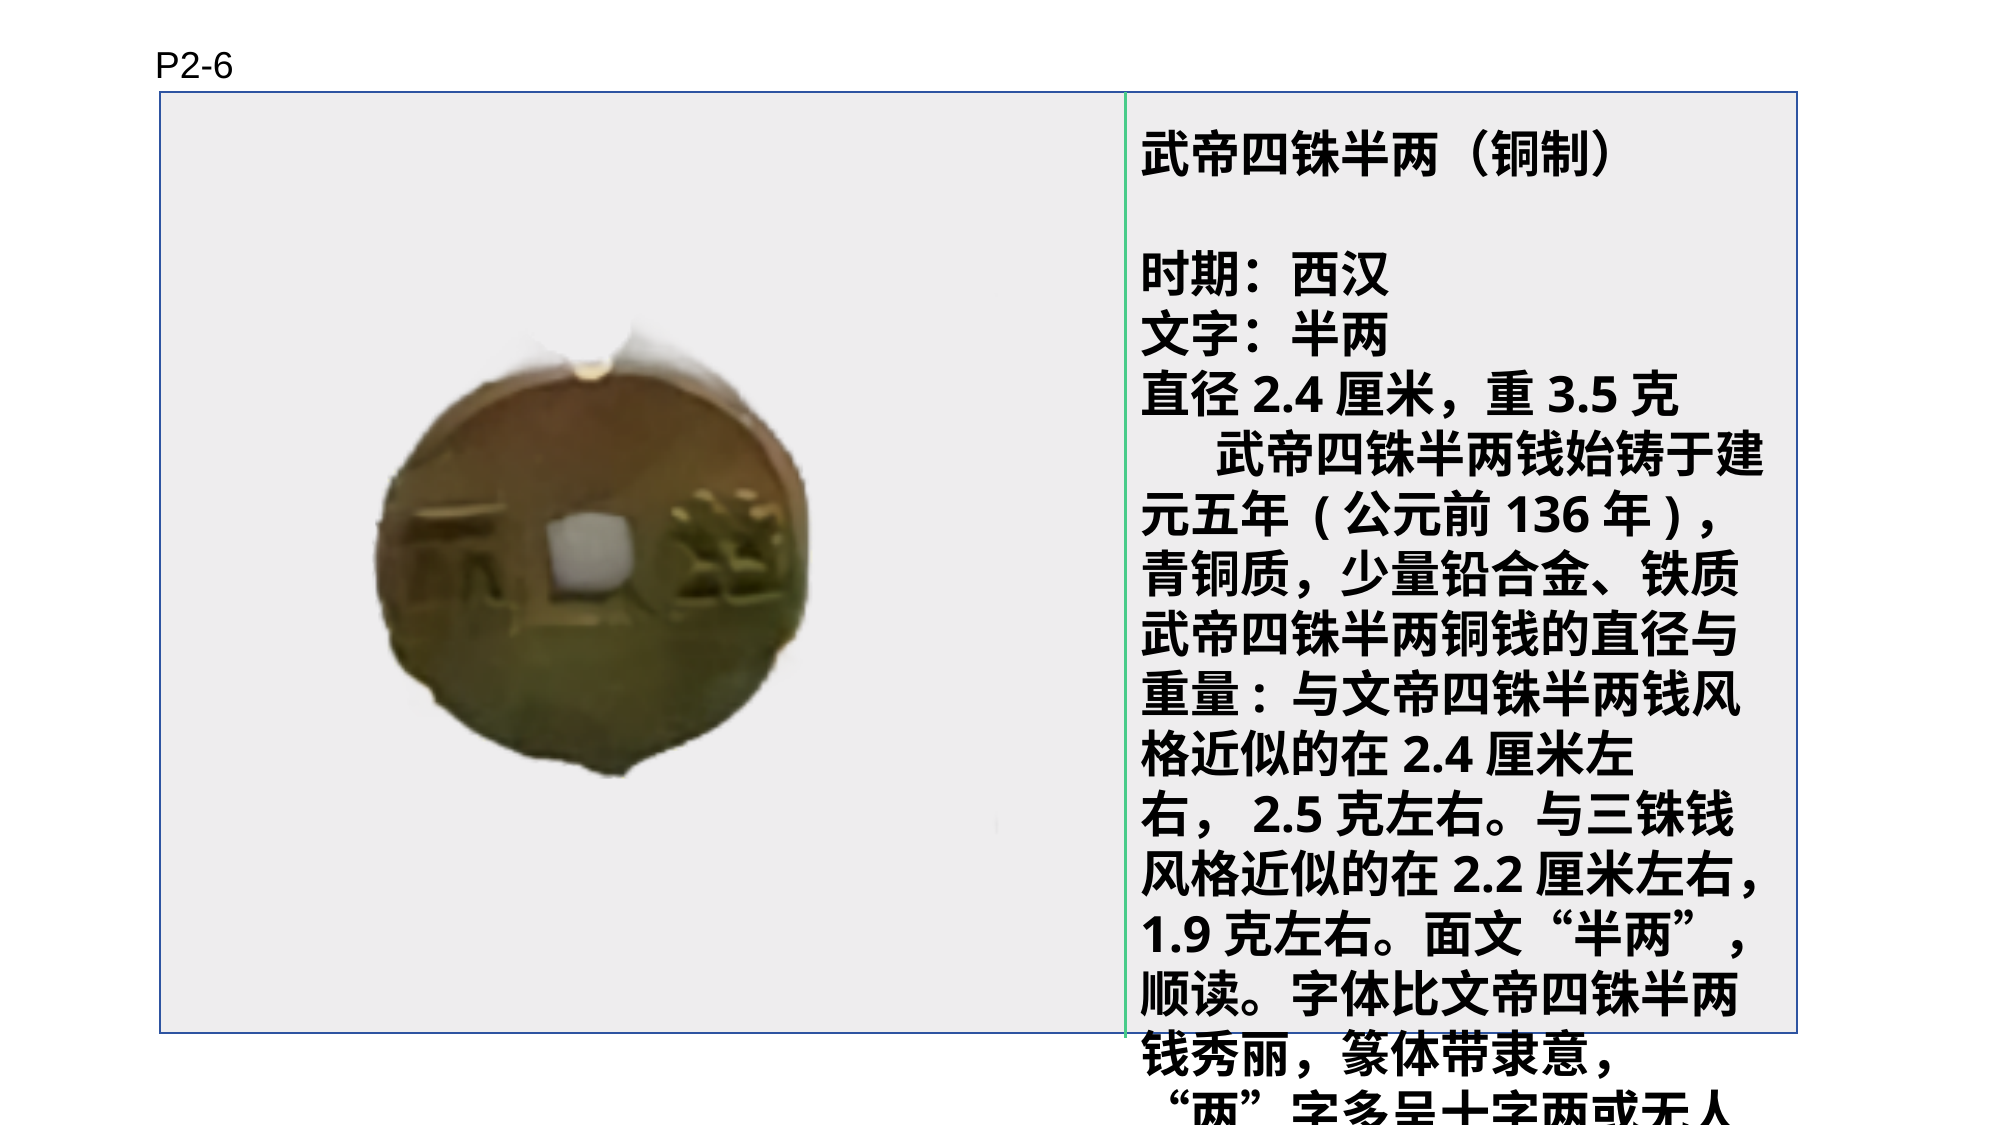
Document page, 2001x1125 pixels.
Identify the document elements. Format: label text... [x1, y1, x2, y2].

picture [262, 293, 1053, 863]
text_box [159, 91, 1124, 1034]
text_box P2-6 [140, 34, 330, 94]
text_box 武帝四铢半两（铜制） 时期：西汉 文字：半两 直径2.4厘米，重3.5克 武帝四铢半两钱始铸于建元五年 (公元前136年)，青铜质，少量铅合金、铁质武帝四铢半两铜钱的直径与重量: 与文帝四铢半两钱风格近似的在2.4厘米左右，2.5克左右。与三铢钱风格近似的在2.2厘米左右，1.9克左右。面文“半两”，顺读。字体比文帝四铢半两钱秀丽，篆体带隶意，“两”字多呈十字两或无人两，笔划上细下宽，多有内外郭，有的只有外郭或内郭。 数据来源：中国国家博物馆 [1125, 115, 1793, 1125]
text_box [1127, 91, 1798, 1034]
